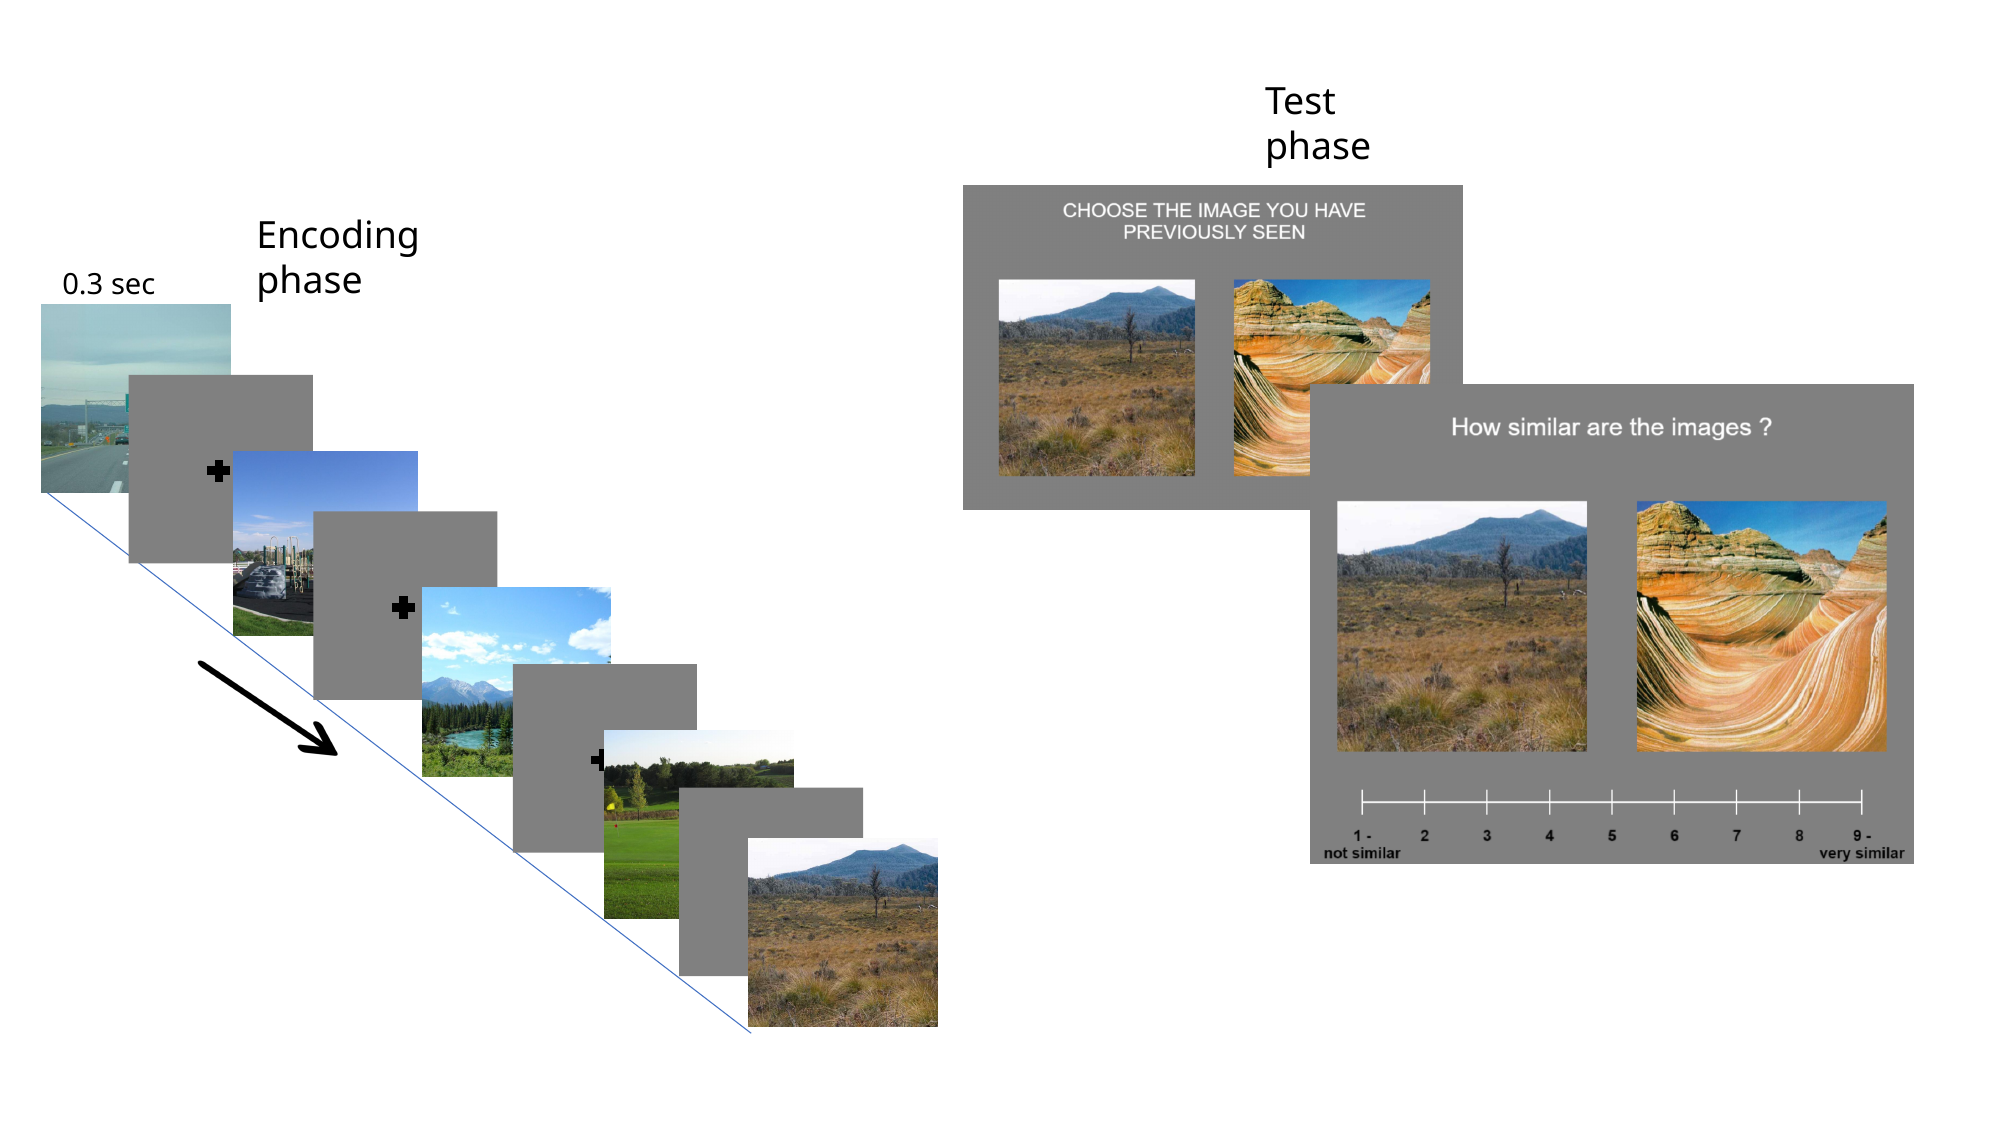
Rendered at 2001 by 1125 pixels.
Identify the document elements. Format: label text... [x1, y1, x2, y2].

picture [233, 451, 418, 636]
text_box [47, 492, 752, 1034]
text_box Encoding phase [241, 203, 513, 309]
text_box Test phase [1250, 69, 1440, 175]
picture [422, 587, 611, 777]
picture [41, 304, 231, 493]
text_box 0.3 sec [47, 257, 319, 308]
picture [748, 838, 938, 1027]
picture [963, 185, 1914, 865]
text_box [128, 374, 313, 564]
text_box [678, 787, 864, 977]
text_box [313, 511, 498, 701]
picture [604, 730, 794, 919]
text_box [512, 663, 697, 853]
